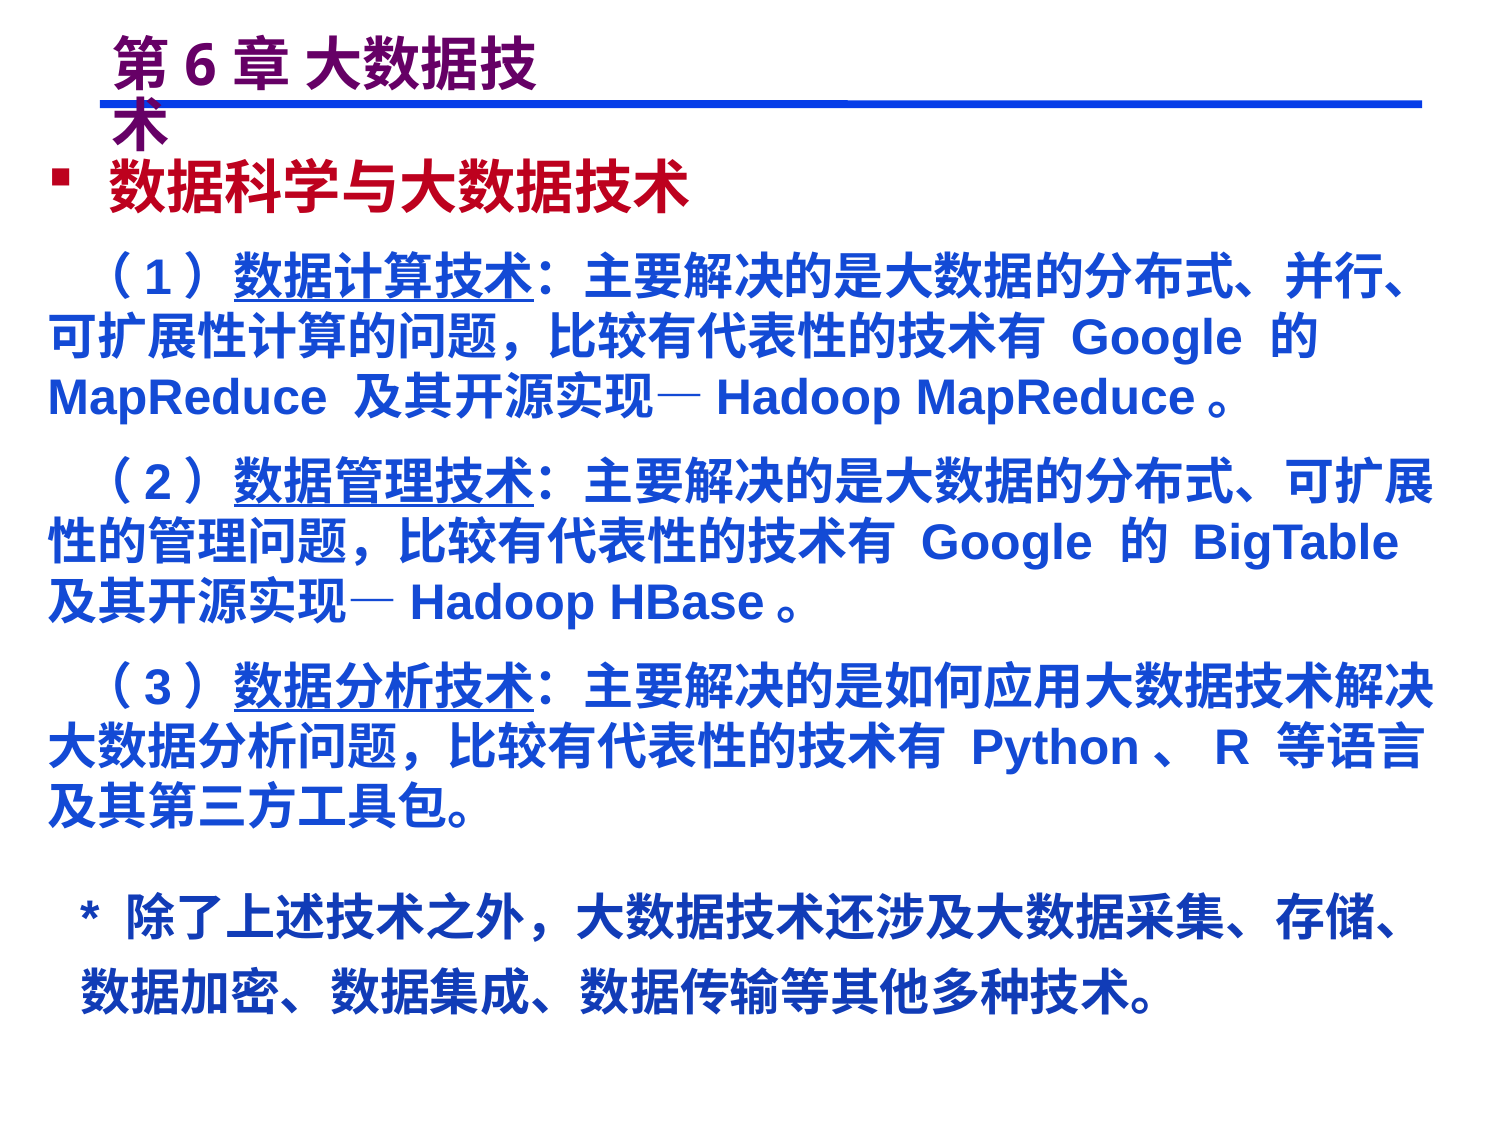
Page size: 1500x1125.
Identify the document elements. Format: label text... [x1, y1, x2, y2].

subtitle 数据科学与大数据技术 （1）数据计算技术：主要解决的是大数据的分布式、并行、可扩展性计算的问题，比较有代表性的技术有 Google 的 MapReduce 及其开源实现—Hadoop MapReduce。 （2）数据管理技术：主要解决的是大数据的分布式、可扩展性的管理问题，比较有代表性的技术有 Google 的 BigTable 及其开源实现—Hadoop HBase。 （3）数据分析技术：主要解决的是如何应用大数据技术解决大数据分析问题，比较有代表性的技术有 Python、R 等语言及其第三方工具包。 [32, 141, 1482, 841]
title 第6章 大数据技术 [100, 32, 593, 141]
text_box * 除了上述技术之外，大数据技术还涉及大数据采集、存储、数据加密、数据集成、数据传输等其他多种技术。 [47, 862, 1461, 1028]
